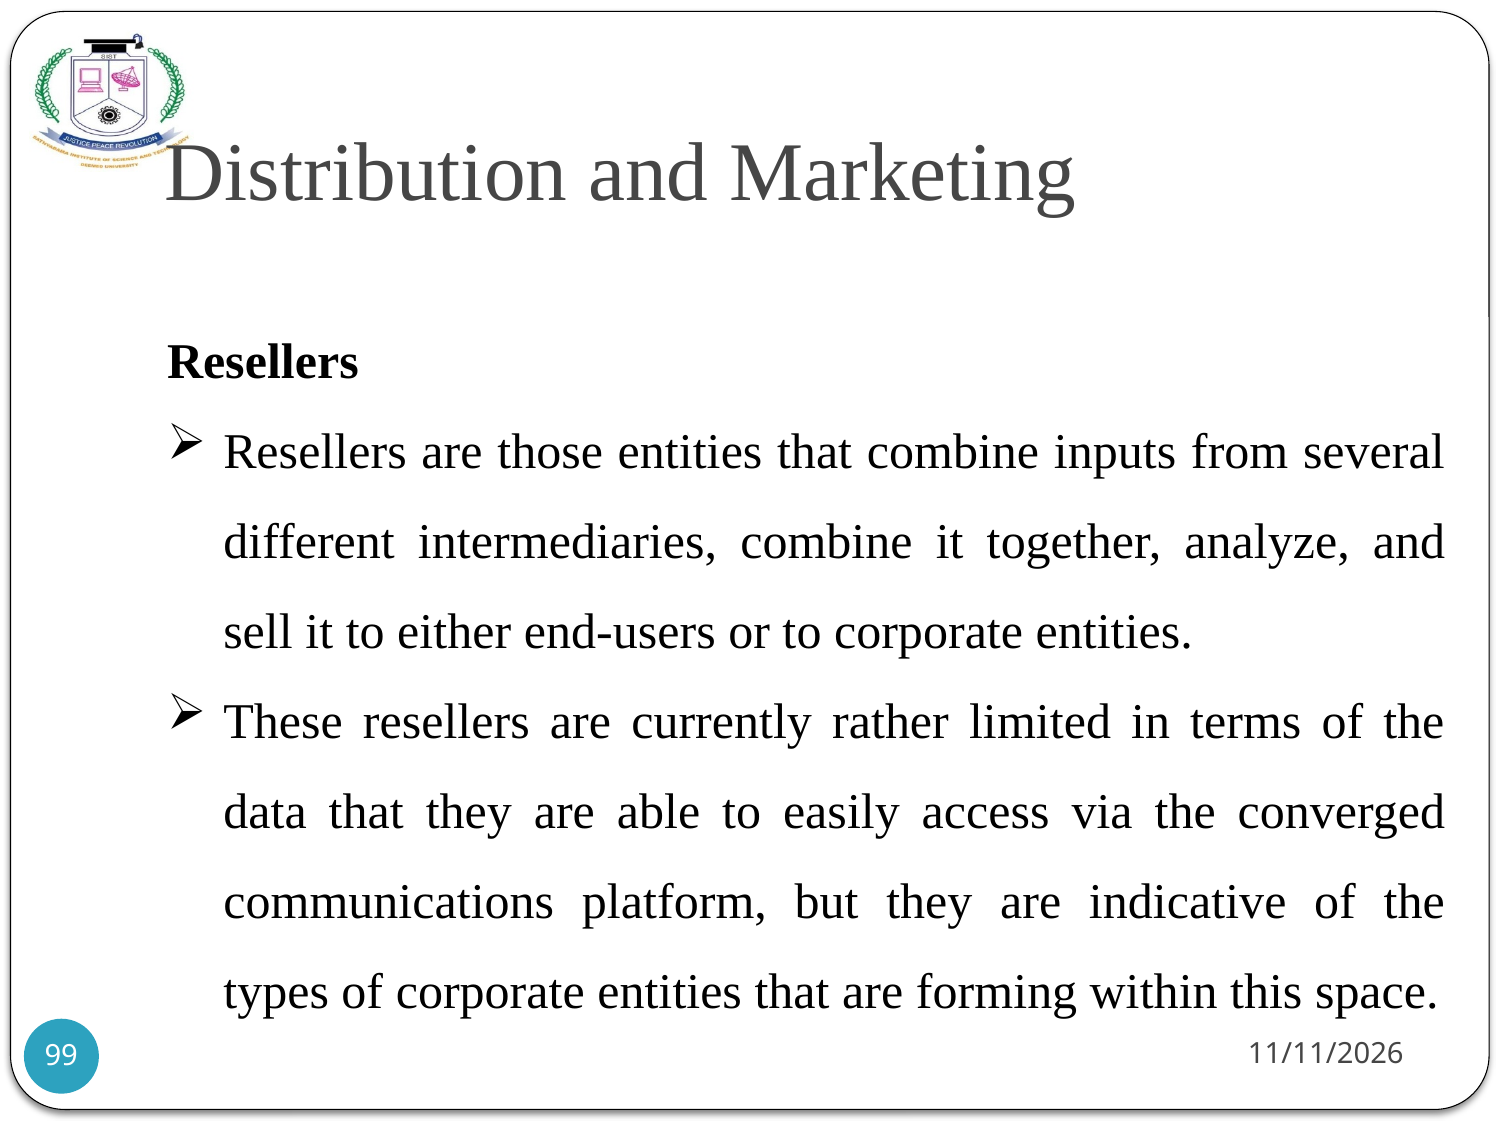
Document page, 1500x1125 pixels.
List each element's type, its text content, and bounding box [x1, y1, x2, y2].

title Distribution and Marketing [150, 45, 1425, 233]
slide_number 99 [23, 1018, 99, 1094]
picture [29, 30, 194, 172]
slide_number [1012, 1026, 1419, 1094]
text_box Resellers Resellers are those entities that combine inputs from several different intermediaries, combine it together, analyze, and sell it to either end-users or to corporate entities. These resellers are currently rather limited in terms of the data that they are able to easily access via the converged communications platform, but they are indicative of the types of corporate entities that are forming within this space. [152, 290, 1461, 1026]
